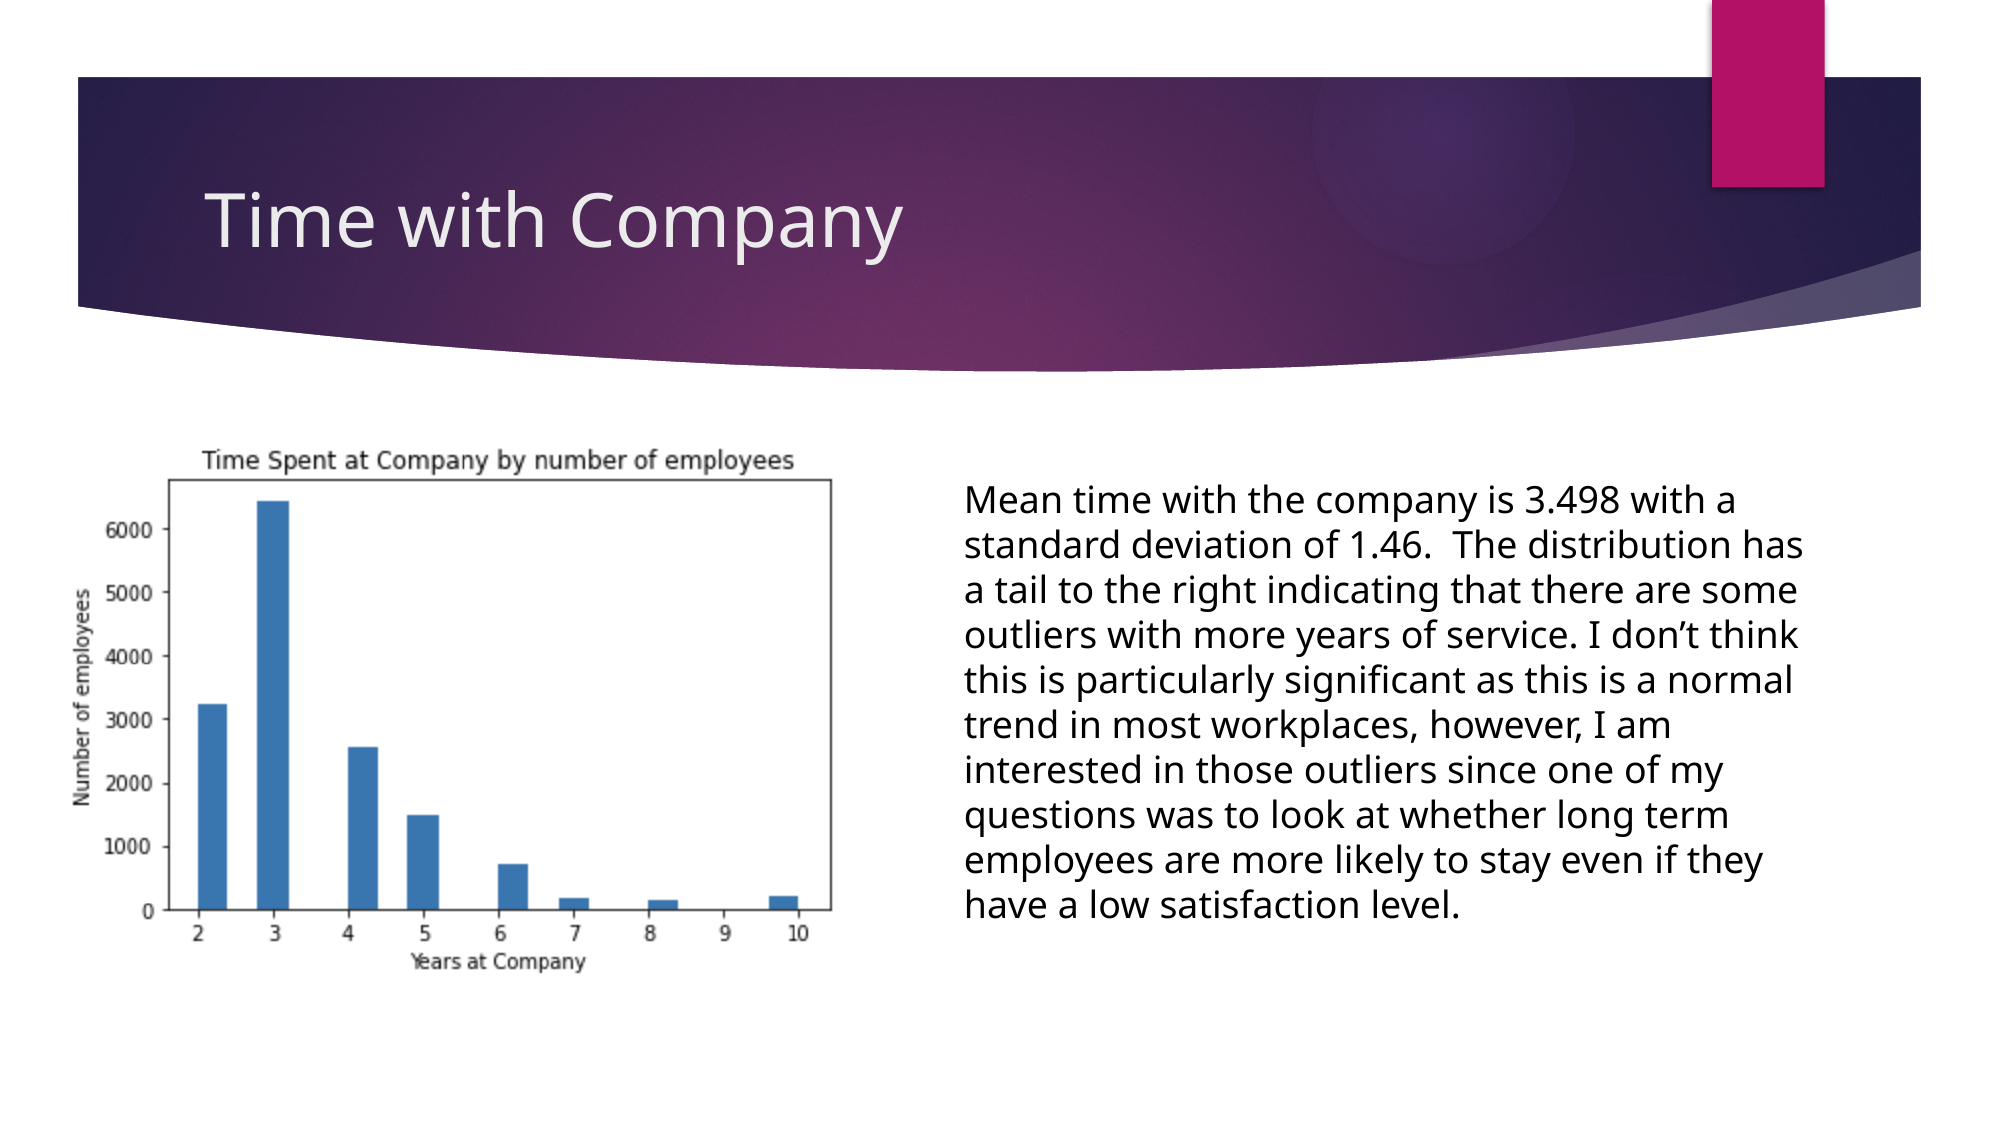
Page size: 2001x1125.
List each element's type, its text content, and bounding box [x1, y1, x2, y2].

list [51, 422, 877, 984]
title Time with Company [189, 159, 1627, 276]
text_box Mean time with the company is 3.498 with a standard deviation of 1.46. The distribution has a tail to the right indicating that there are some outliers with more years of service. I don’t think this is particularly significant as this is a normal trend in most workplaces, however, I am interested in those outliers since one of my questions was to look at whether long term employees are more likely to stay even if they have a low satisfaction level. [948, 468, 1822, 934]
